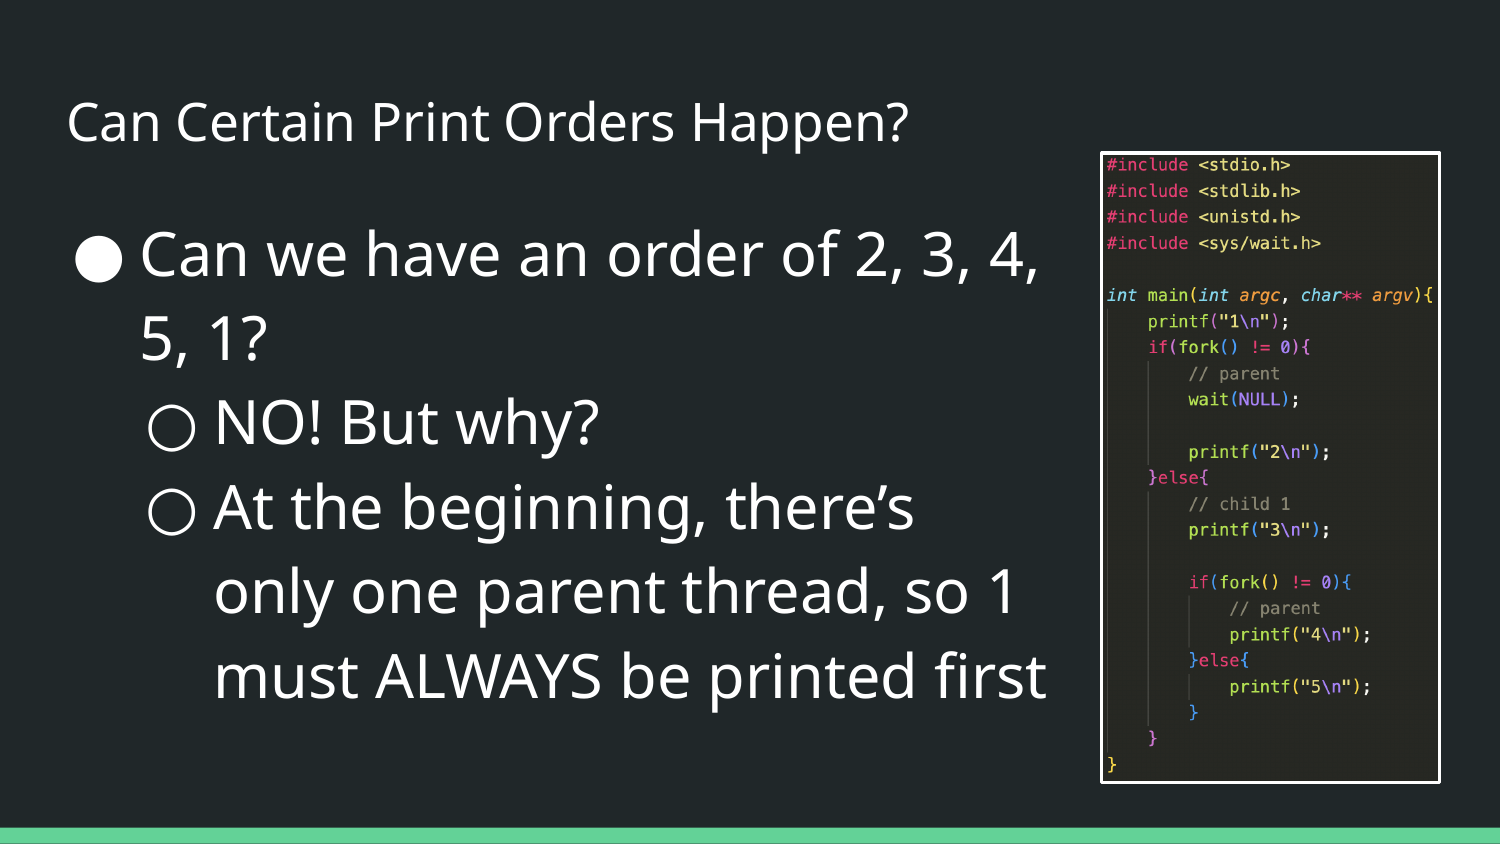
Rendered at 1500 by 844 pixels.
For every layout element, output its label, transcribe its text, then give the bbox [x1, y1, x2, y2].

title Can Certain Print Orders Happen? [51, 72, 1449, 167]
list Can we have an order of 2, 3, 4, 5, 1? NO! But why? At the beginning, there’s only one parent thread, so 1 must ALWAYS be printed first [51, 189, 1068, 812]
picture [1103, 154, 1439, 782]
